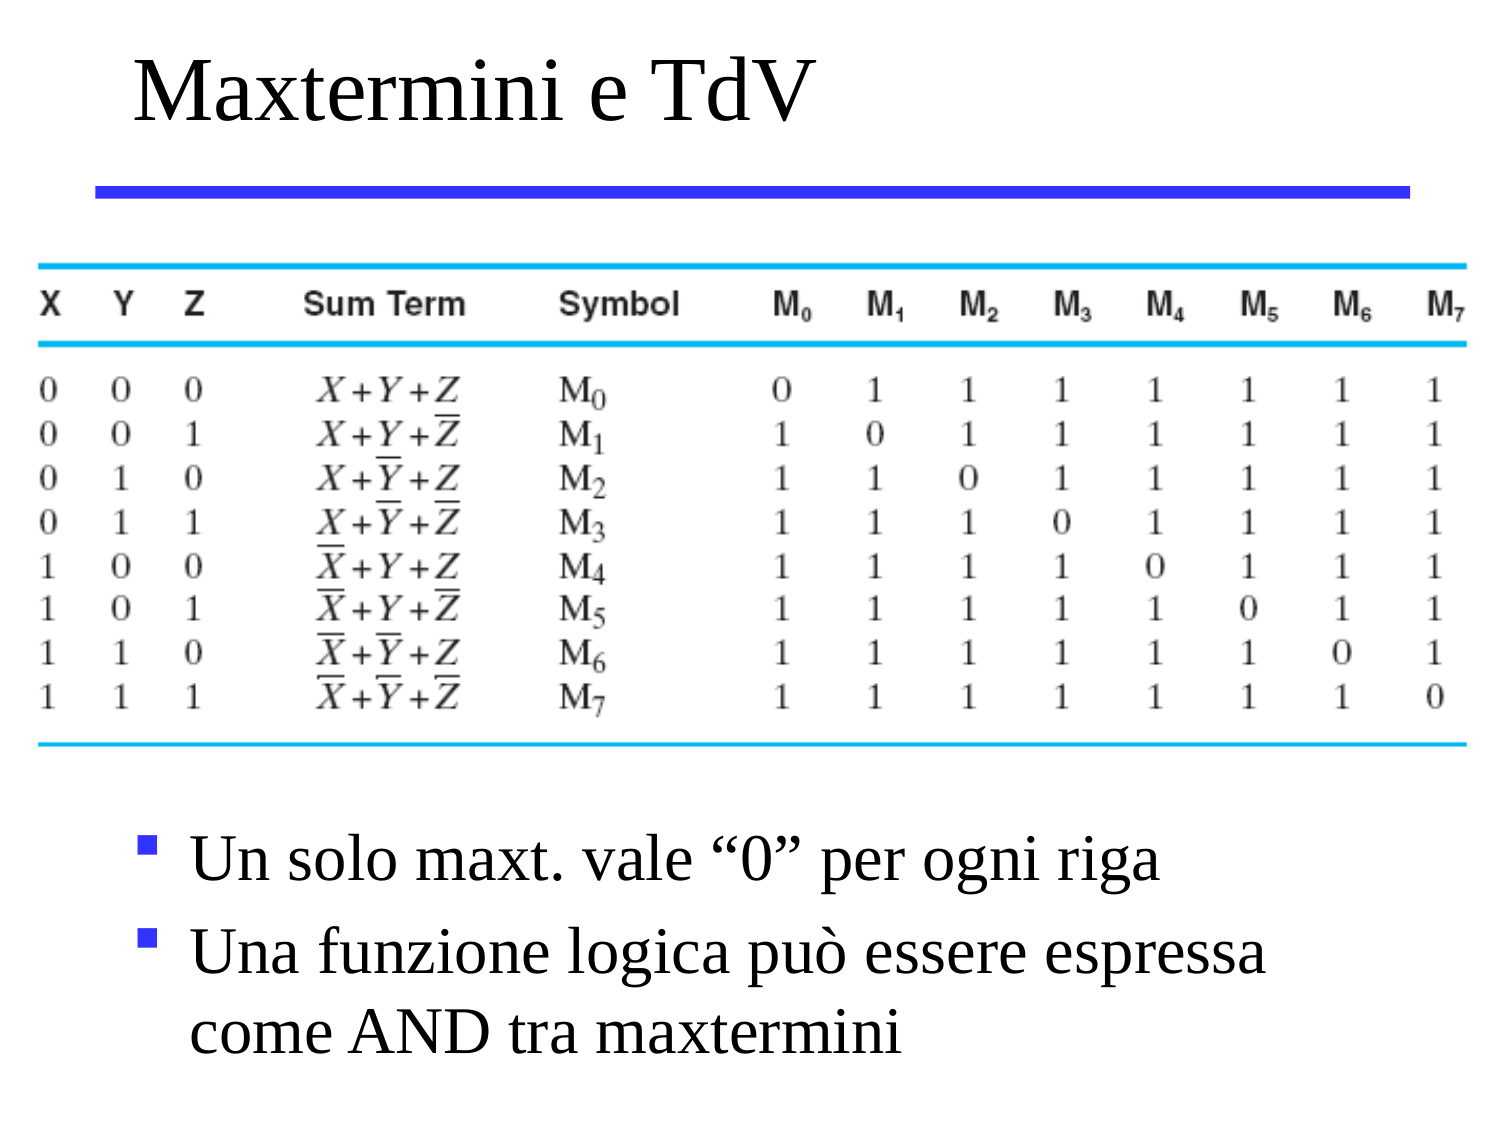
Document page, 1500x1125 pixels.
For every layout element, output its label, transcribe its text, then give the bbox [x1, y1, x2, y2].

picture [24, 251, 1480, 766]
title Maxtermini e TdV [117, 0, 1393, 168]
list Un solo maxt. vale “0” per ogni riga Una funzione logica può essere espressa come AND tra maxtermini [117, 805, 1394, 1091]
